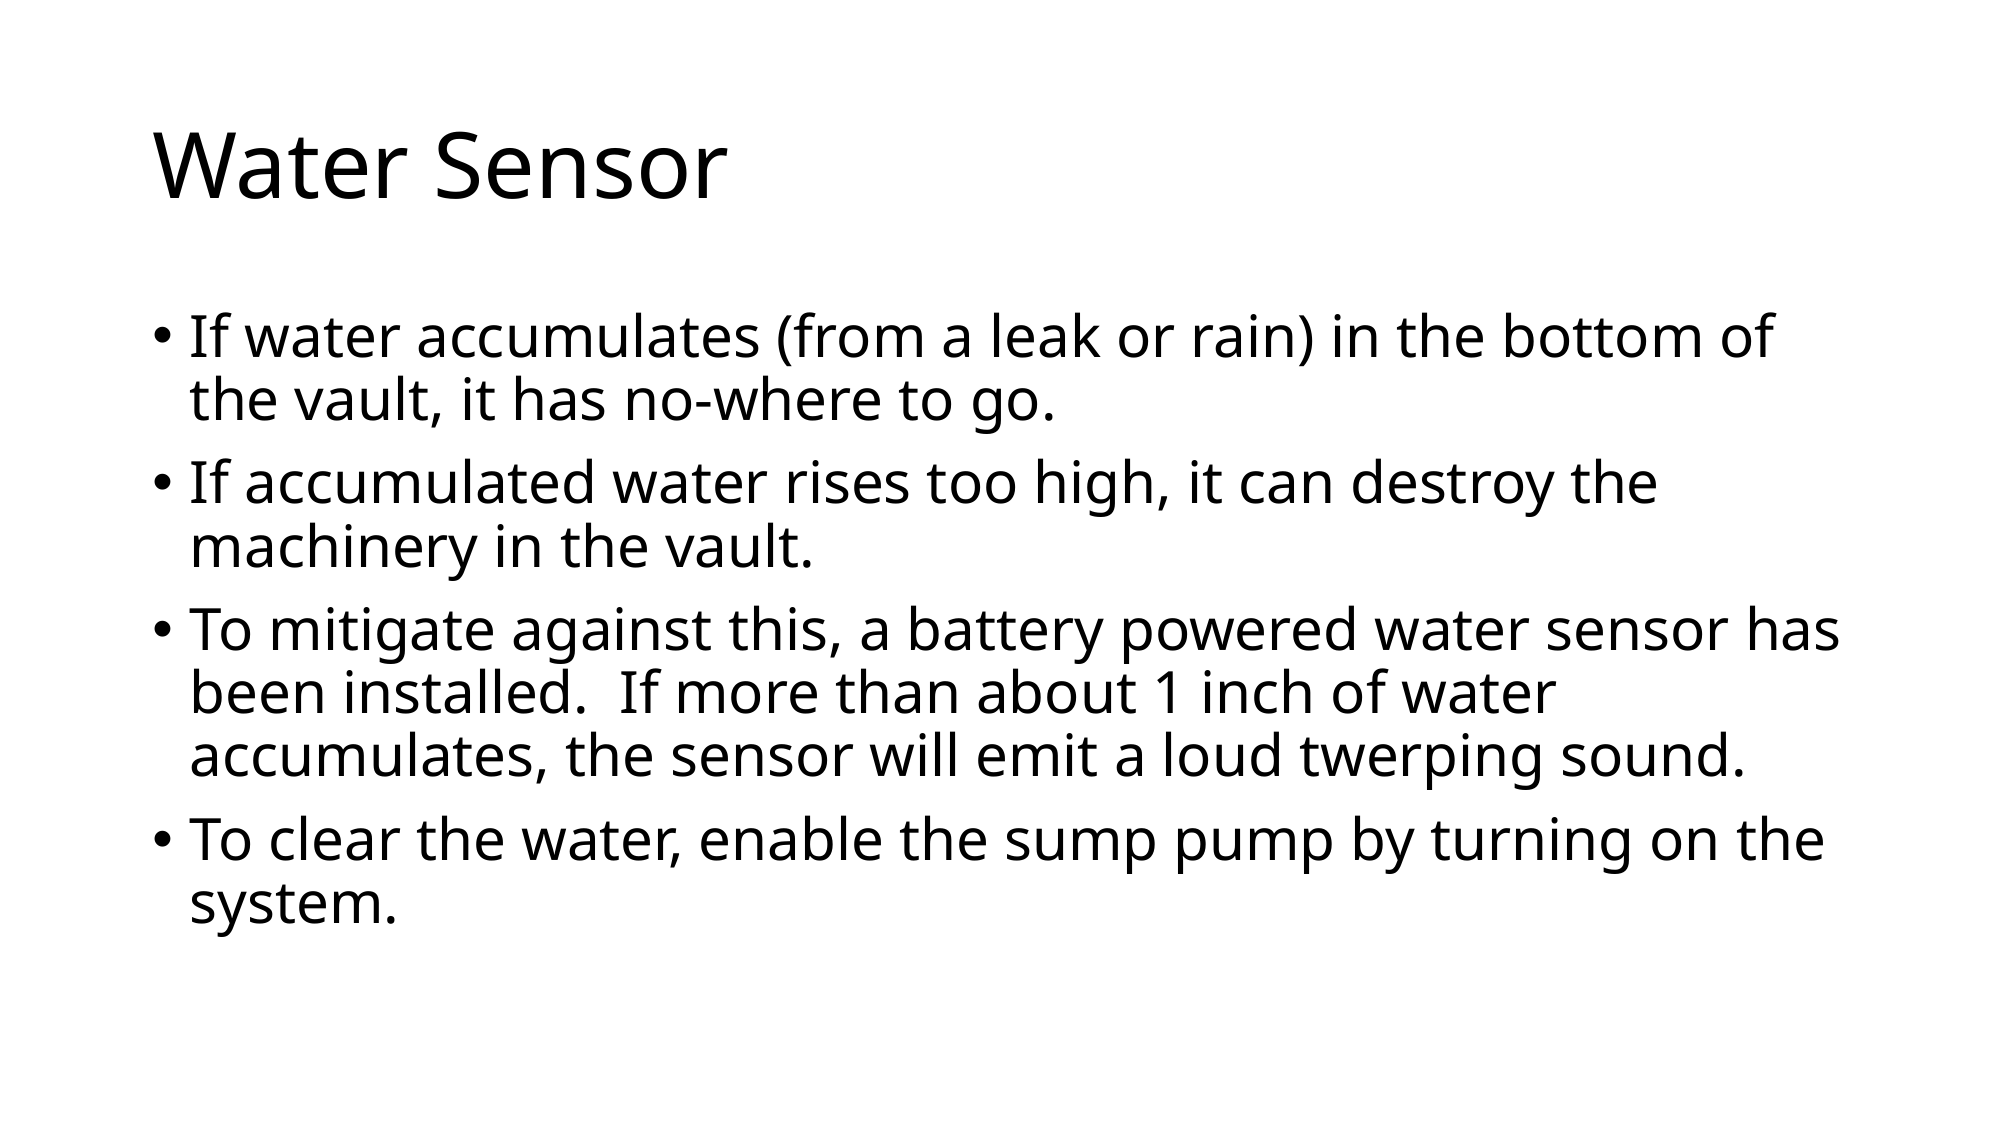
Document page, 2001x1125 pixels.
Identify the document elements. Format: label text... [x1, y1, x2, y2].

list If water accumulates (from a leak or rain) in the bottom of the vault, it has no-where to go. If accumulated water rises too high, it can destroy the machinery in the vault. To mitigate against this, a battery powered water sensor has been installed. If more than about 1 inch of water accumulates, the sensor will emit a loud twerping sound. To clear the water, enable the sump pump by turning on the system. [137, 299, 1863, 1014]
title Water Sensor [137, 59, 1863, 278]
